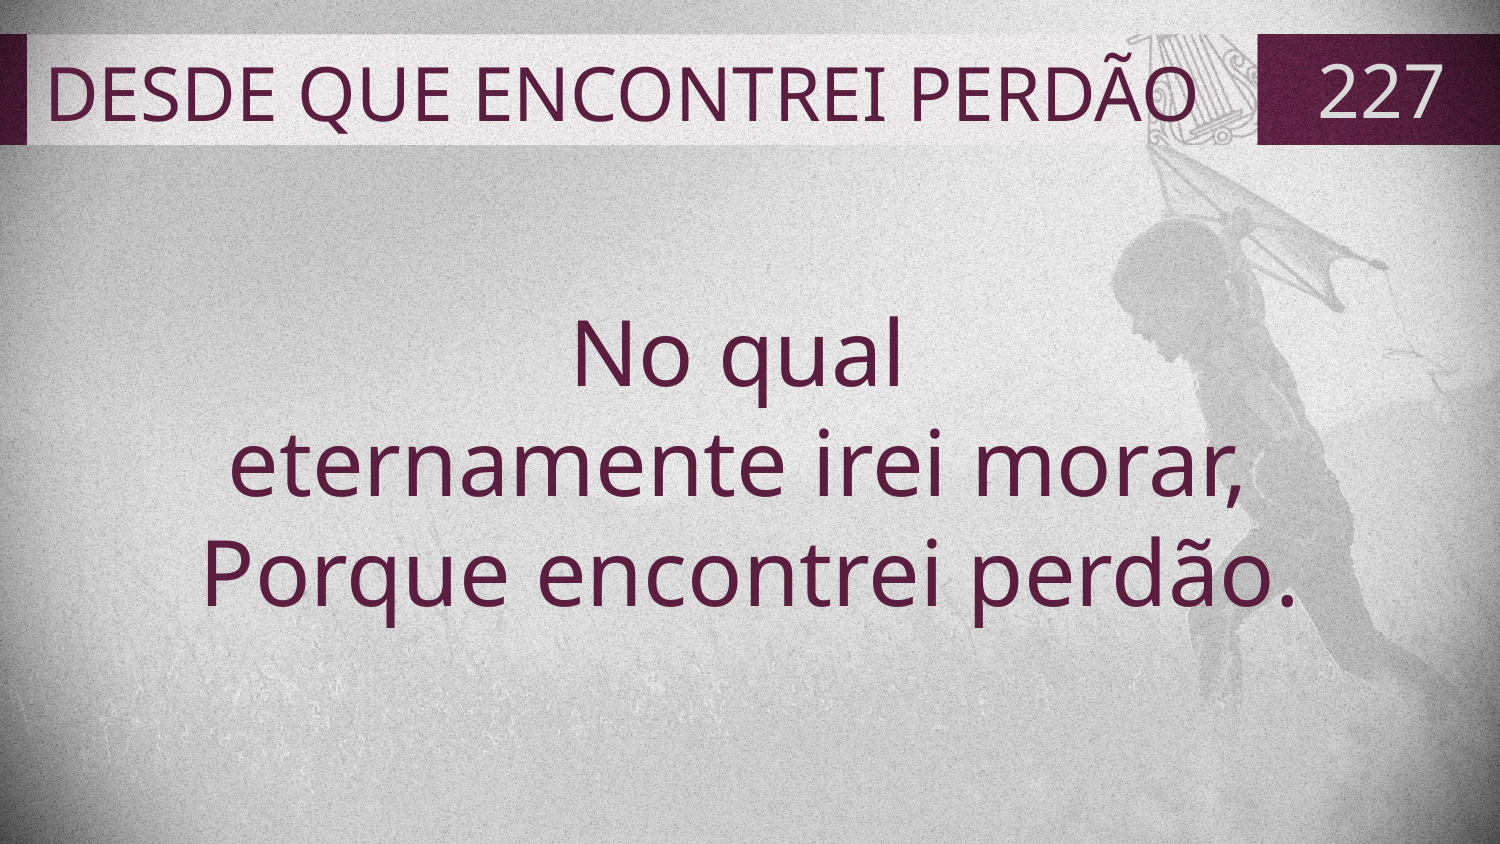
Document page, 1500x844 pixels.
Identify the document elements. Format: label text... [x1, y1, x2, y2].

title DESDE QUE ENCONTREI PERDÃO [29, 33, 1258, 151]
list No qual eternamente irei morar, Porque encontrei perdão. [0, 185, 1500, 844]
picture [0, 0, 1500, 185]
list 227 [1281, 36, 1483, 143]
